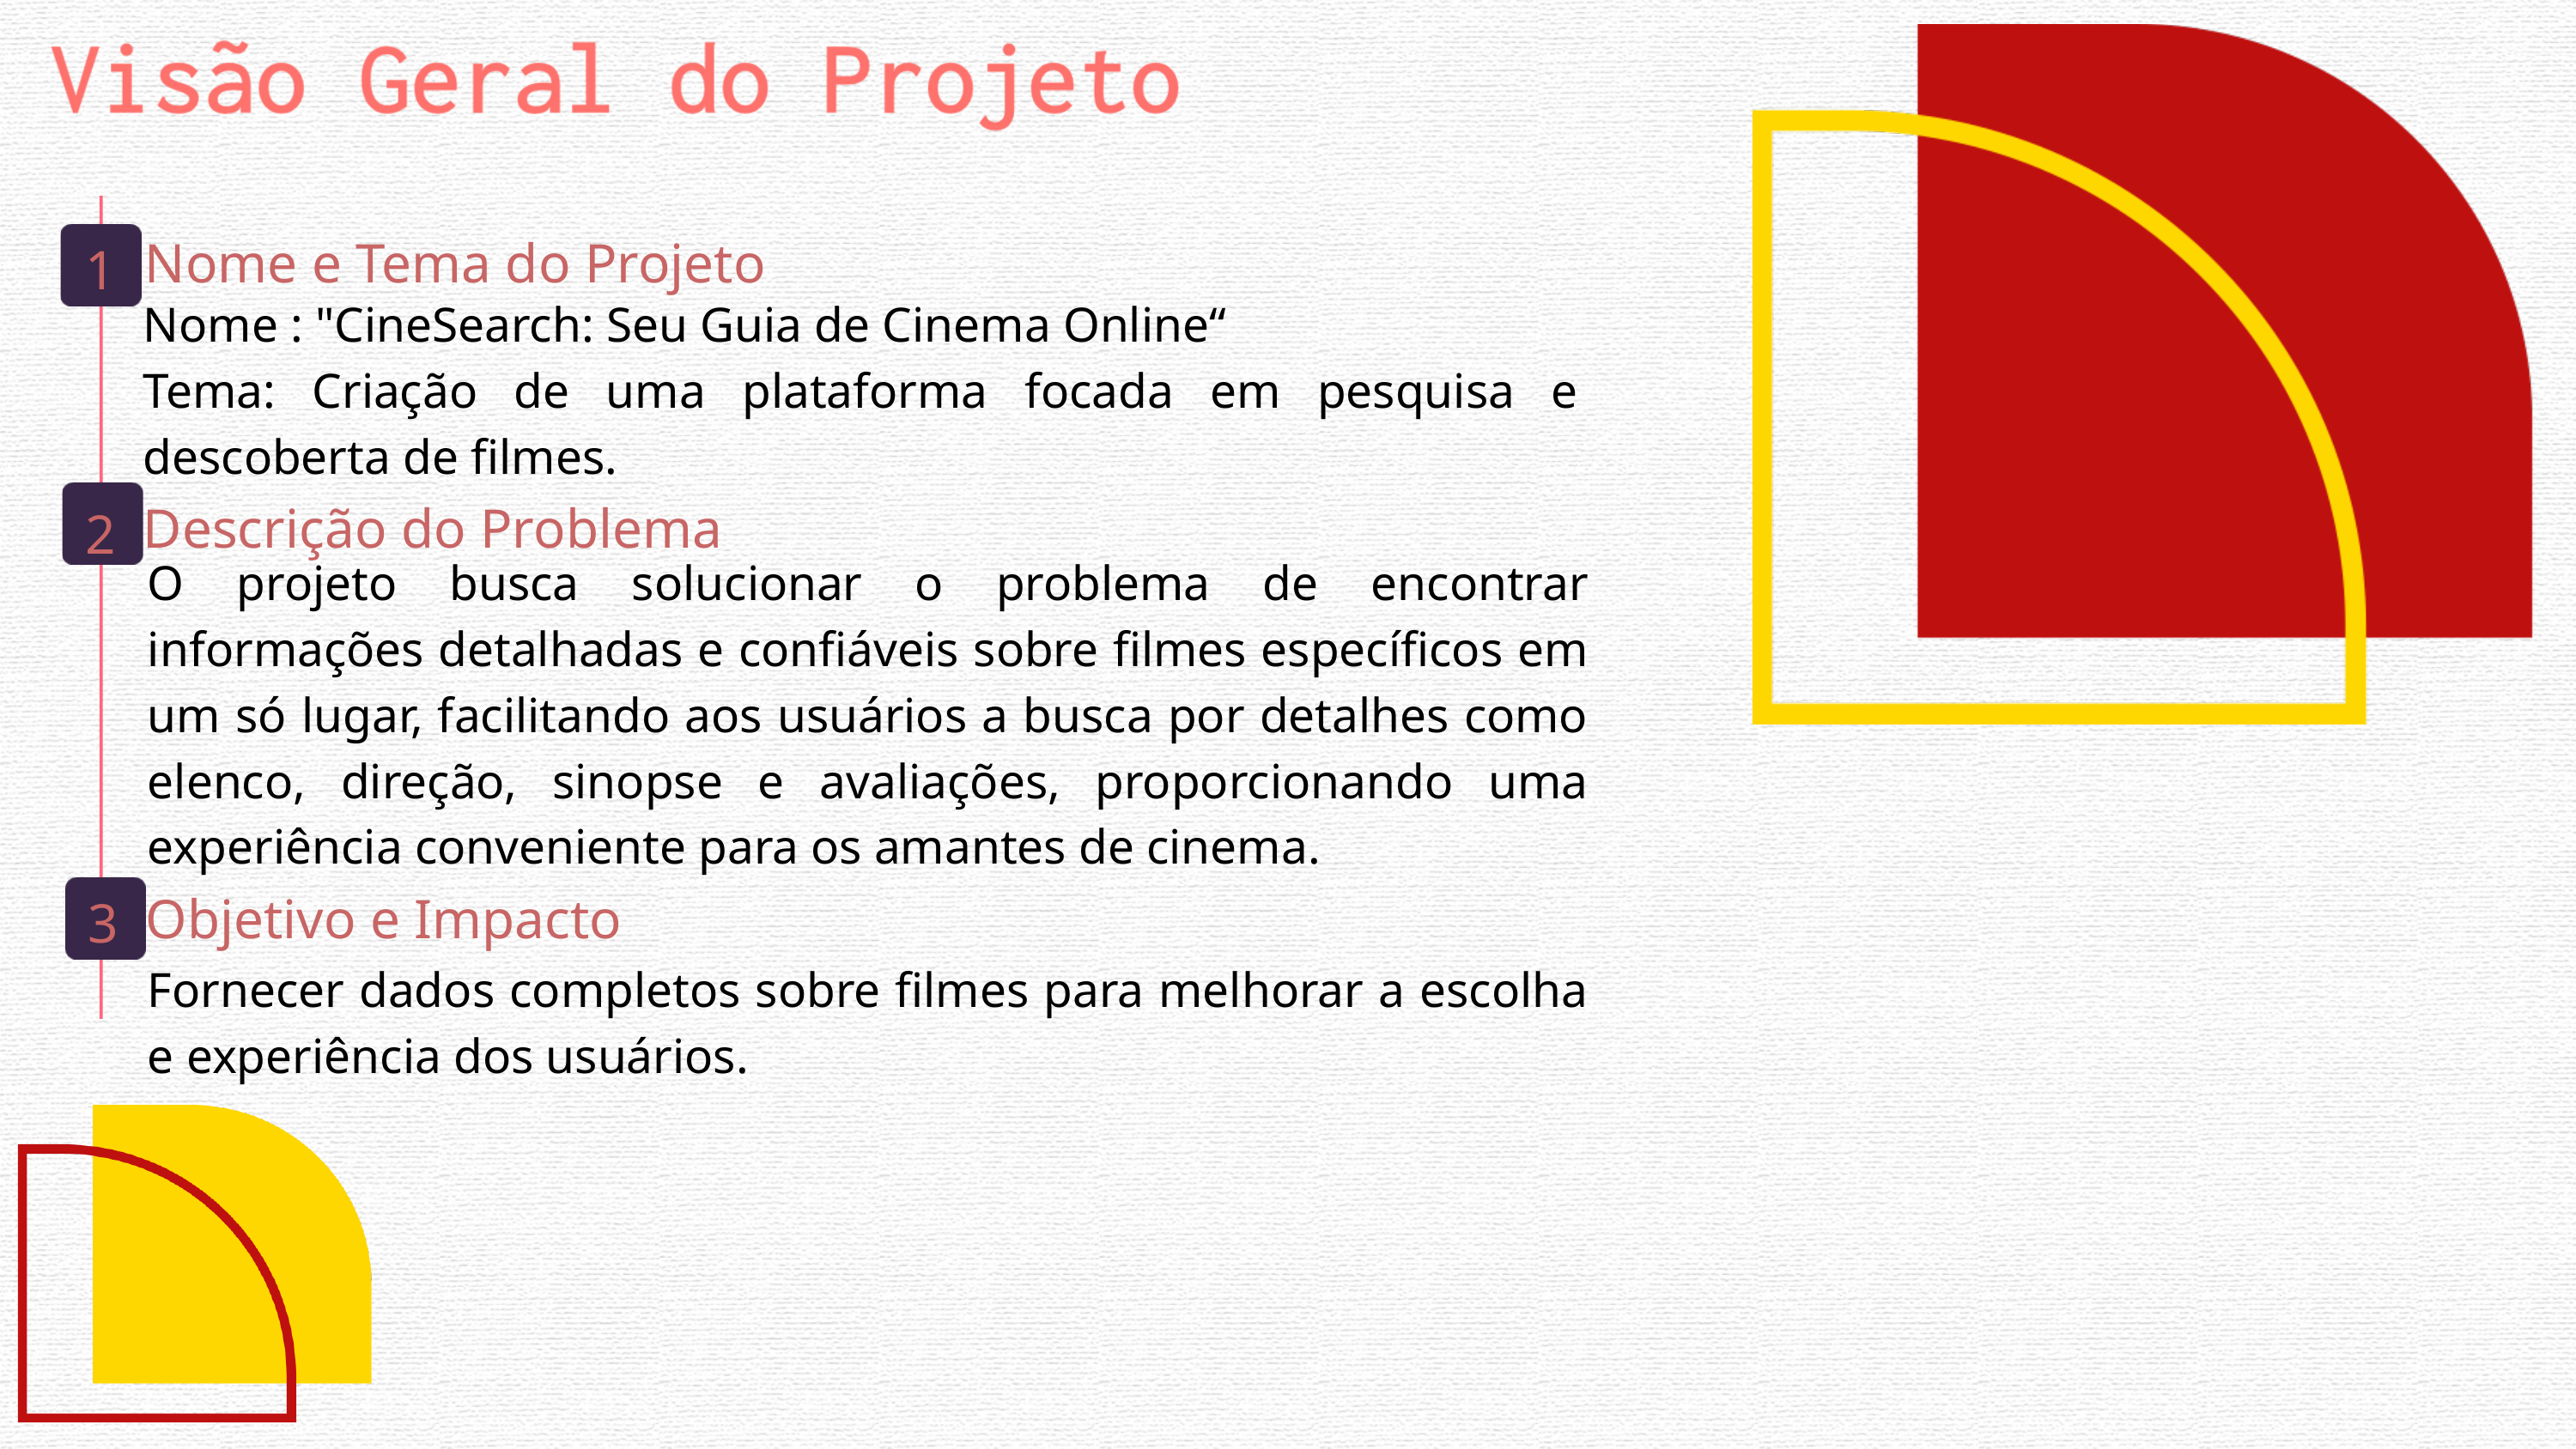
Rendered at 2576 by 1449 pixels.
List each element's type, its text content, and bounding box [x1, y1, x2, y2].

text_box 2 [60, 489, 142, 565]
text_box [0, 0, 2576, 1449]
text_box [17, 1105, 372, 1422]
text_box [60, 300, 142, 306]
text_box [42, 18, 1187, 145]
text_box [99, 306, 103, 482]
text_box [62, 482, 143, 565]
text_box Fornecer dados completos sobre filmes para melhorar a escolha e experiência dos usuários. [147, 950, 1590, 1083]
text_box Nome : "CineSearch: Seu Guia de Cinema Online“ Tema: Criação de uma plataforma focada em pesquisa e descoberta de filmes. [143, 285, 1579, 483]
text_box [1752, 24, 2534, 724]
text_box [99, 565, 103, 877]
text_box [64, 950, 146, 961]
text_box Objetivo e Impacto [143, 875, 626, 950]
text_box 3 [62, 879, 143, 955]
text_box [99, 196, 103, 224]
text_box [99, 961, 103, 1020]
text_box 1 [60, 225, 142, 300]
text_box O projeto busca solucionar o problema de encontrar informações detalhadas e confiáveis sobre filmes específicos em um só lugar, facilitando aos usuários a busca por detalhes como elenco, direção, sinopse e avaliações, proporcionando uma experiência conveniente para os amantes de cinema. [147, 543, 1590, 874]
text_box Nome e Tema do Projeto [143, 218, 769, 294]
text_box Descrição do Problema [143, 483, 724, 559]
